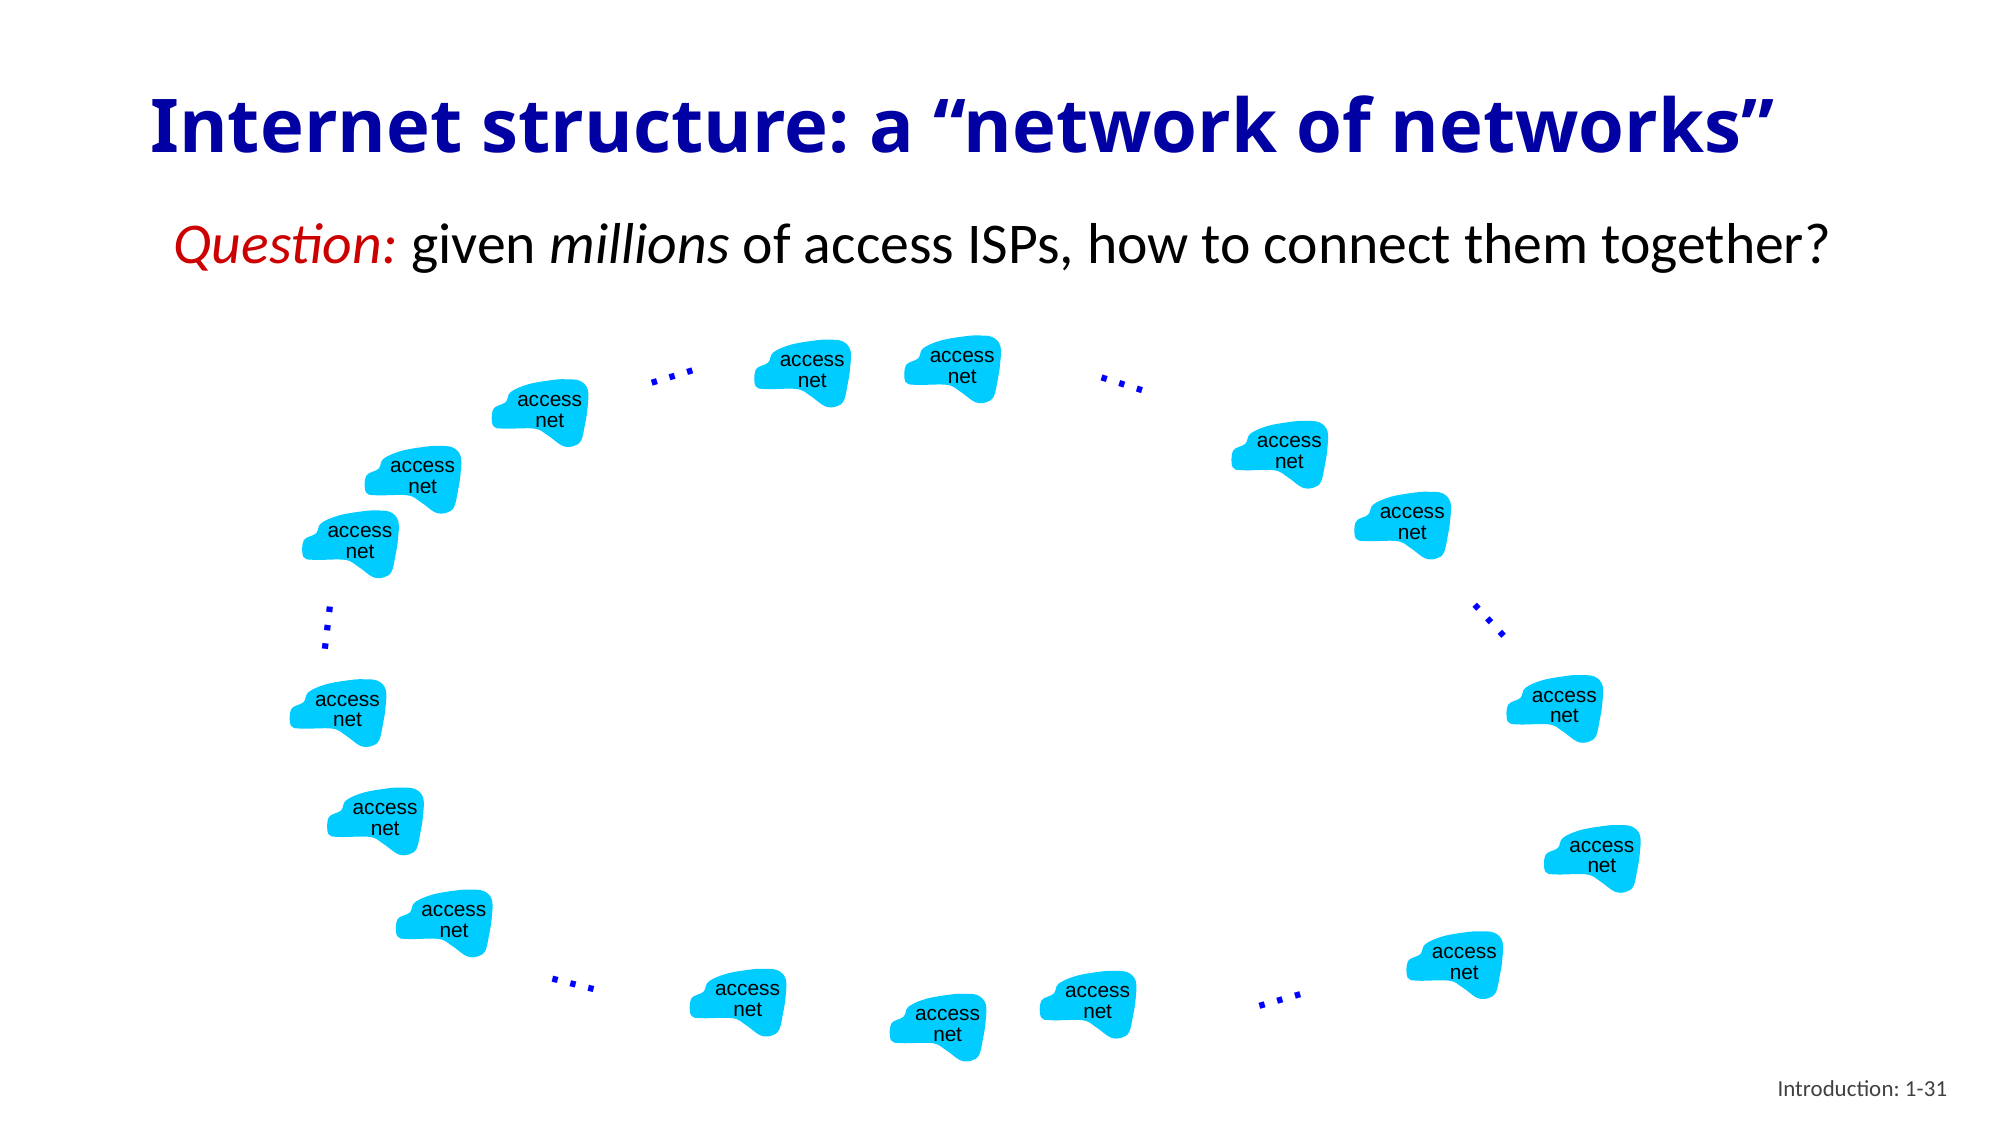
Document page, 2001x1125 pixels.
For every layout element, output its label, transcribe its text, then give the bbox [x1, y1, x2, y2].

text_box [265, 314, 1650, 1063]
text_box Question: given millions of access ISPs, how to connect them together? [158, 206, 1853, 291]
slide_number Introduction: 1-31 [1512, 1056, 1963, 1117]
title Internet structure: a “network of networks” [135, 55, 1861, 202]
